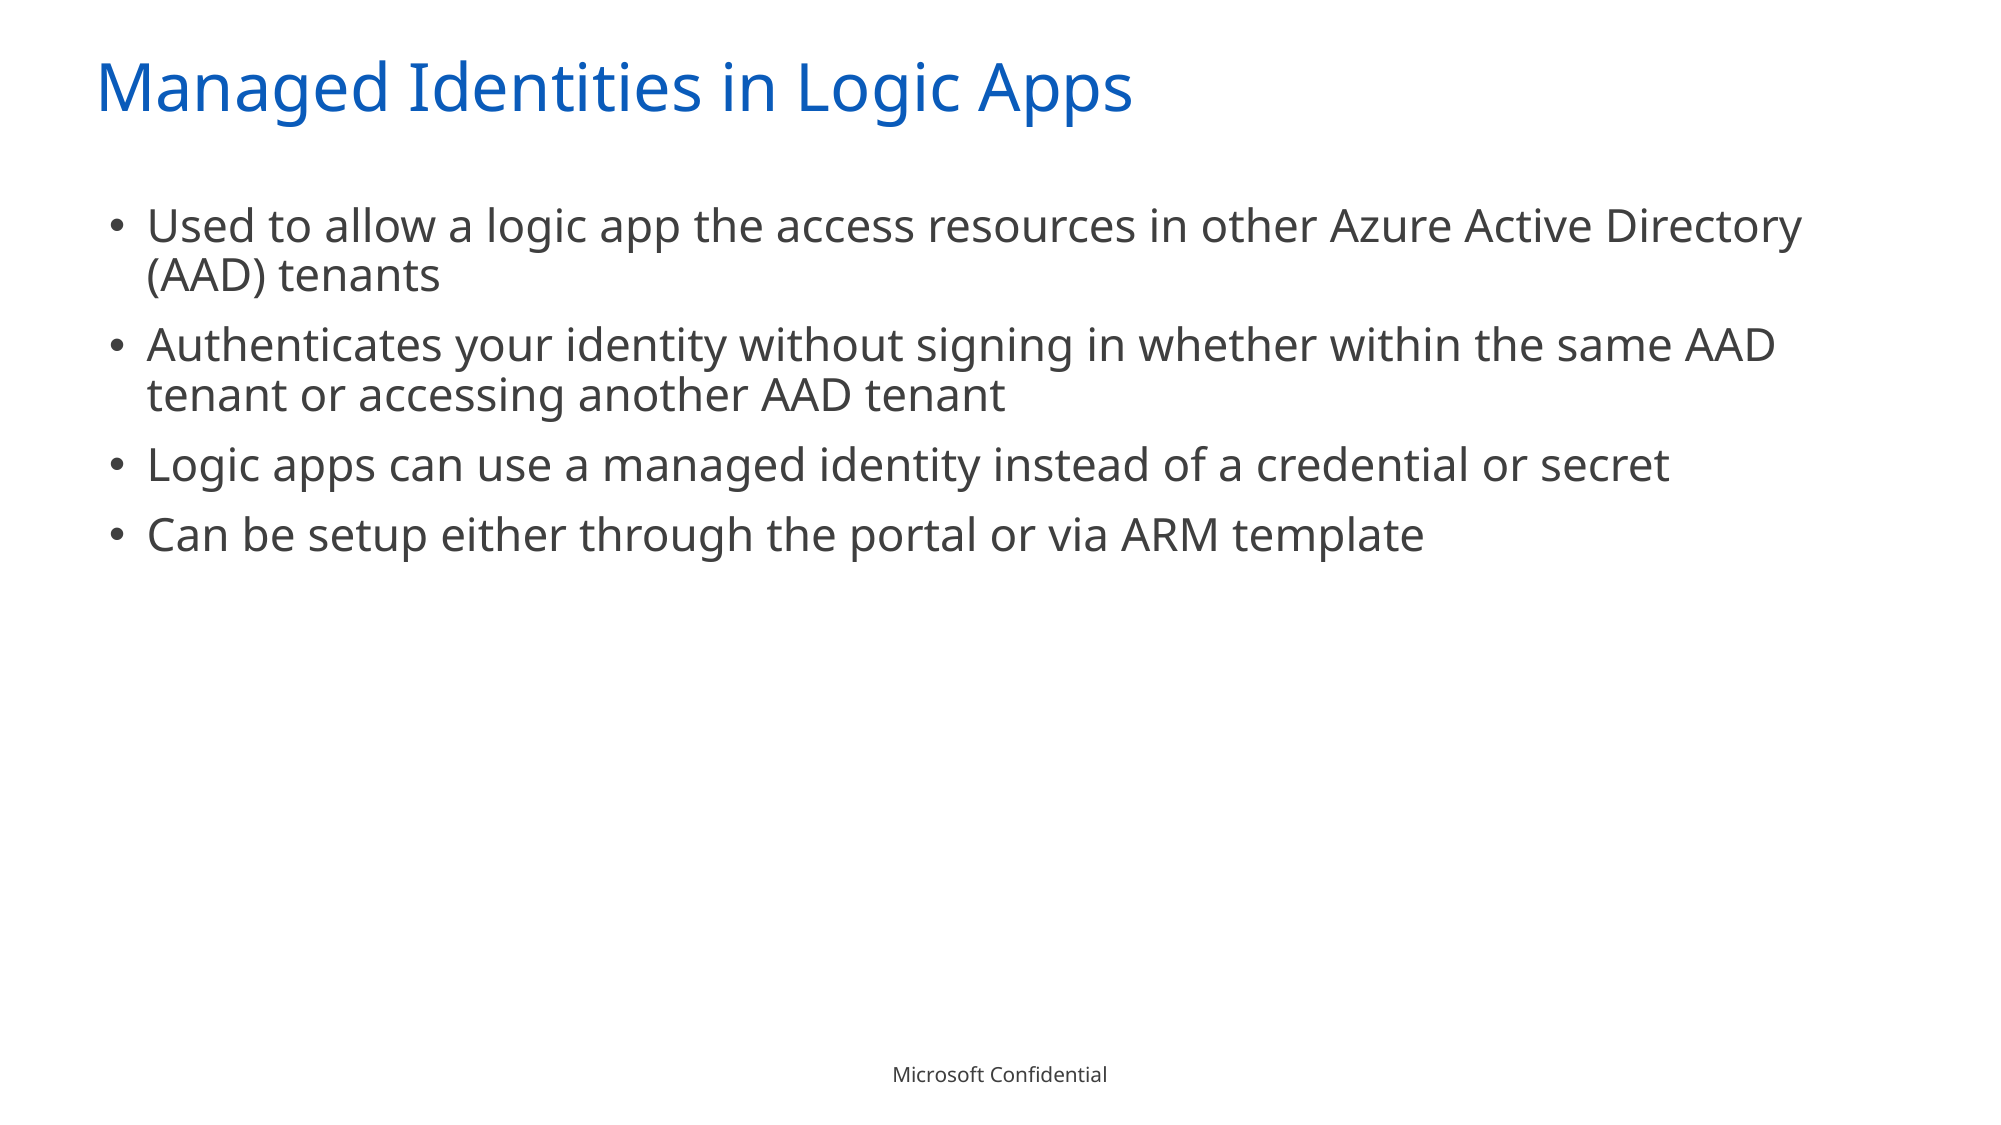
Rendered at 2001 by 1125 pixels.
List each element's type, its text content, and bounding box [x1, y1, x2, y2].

title Managed Identities in Logic Apps [79, 37, 1805, 143]
list Used to allow a logic app the access resources in other Azure Active Directory (AAD) tenants Authenticates your identity without signing in whether within the same AAD tenant or accessing another AAD tenant Logic apps can use a managed identity instead of a credential or secret Can be setup either through the portal or via ARM template [94, 195, 1863, 574]
